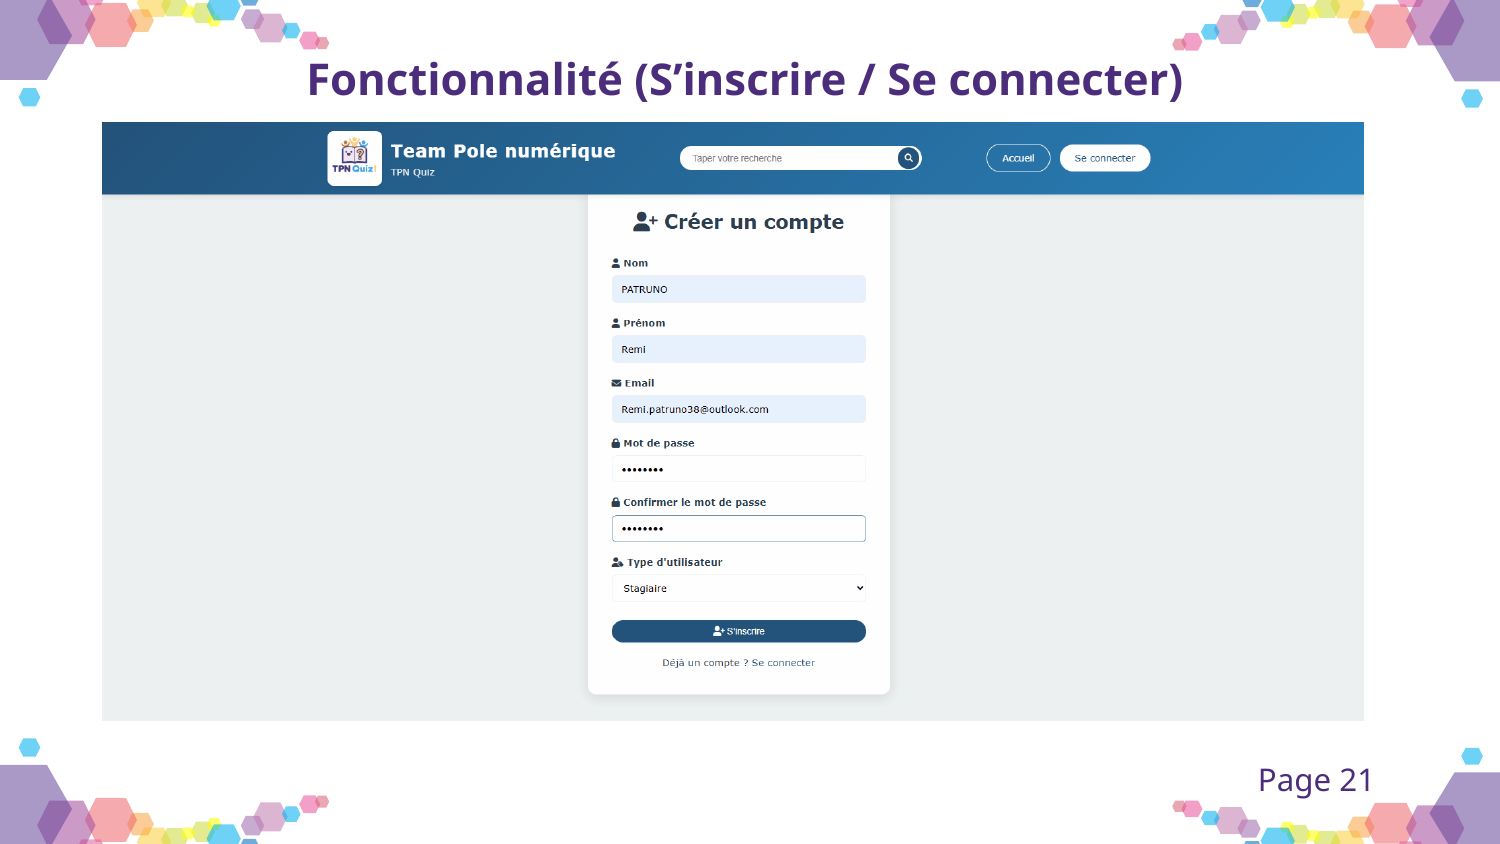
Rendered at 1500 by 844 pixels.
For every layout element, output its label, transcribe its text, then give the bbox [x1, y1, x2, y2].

text_box Fonctionnalité (S’inscrire / Se connecter) [291, 36, 1338, 98]
text_box Page 21 [1242, 745, 1396, 814]
picture [101, 122, 1365, 721]
